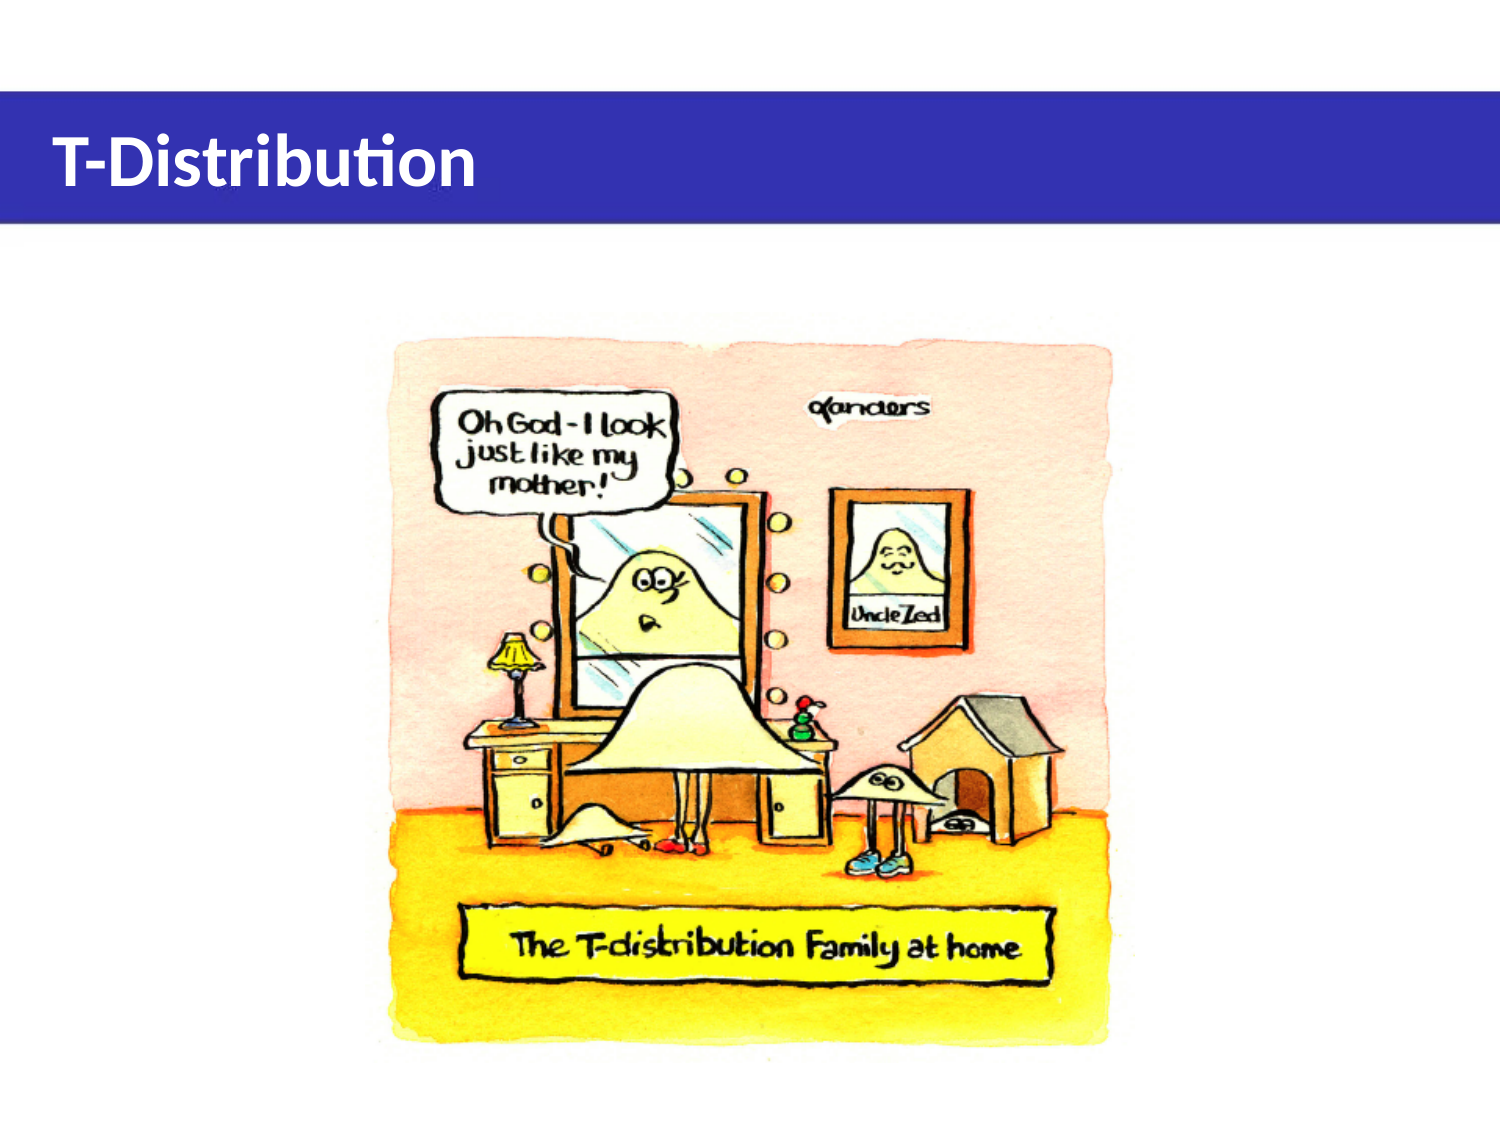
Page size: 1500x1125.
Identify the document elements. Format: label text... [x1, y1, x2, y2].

picture [0, 0, 1500, 1125]
title T-Distribution [37, 99, 1350, 213]
